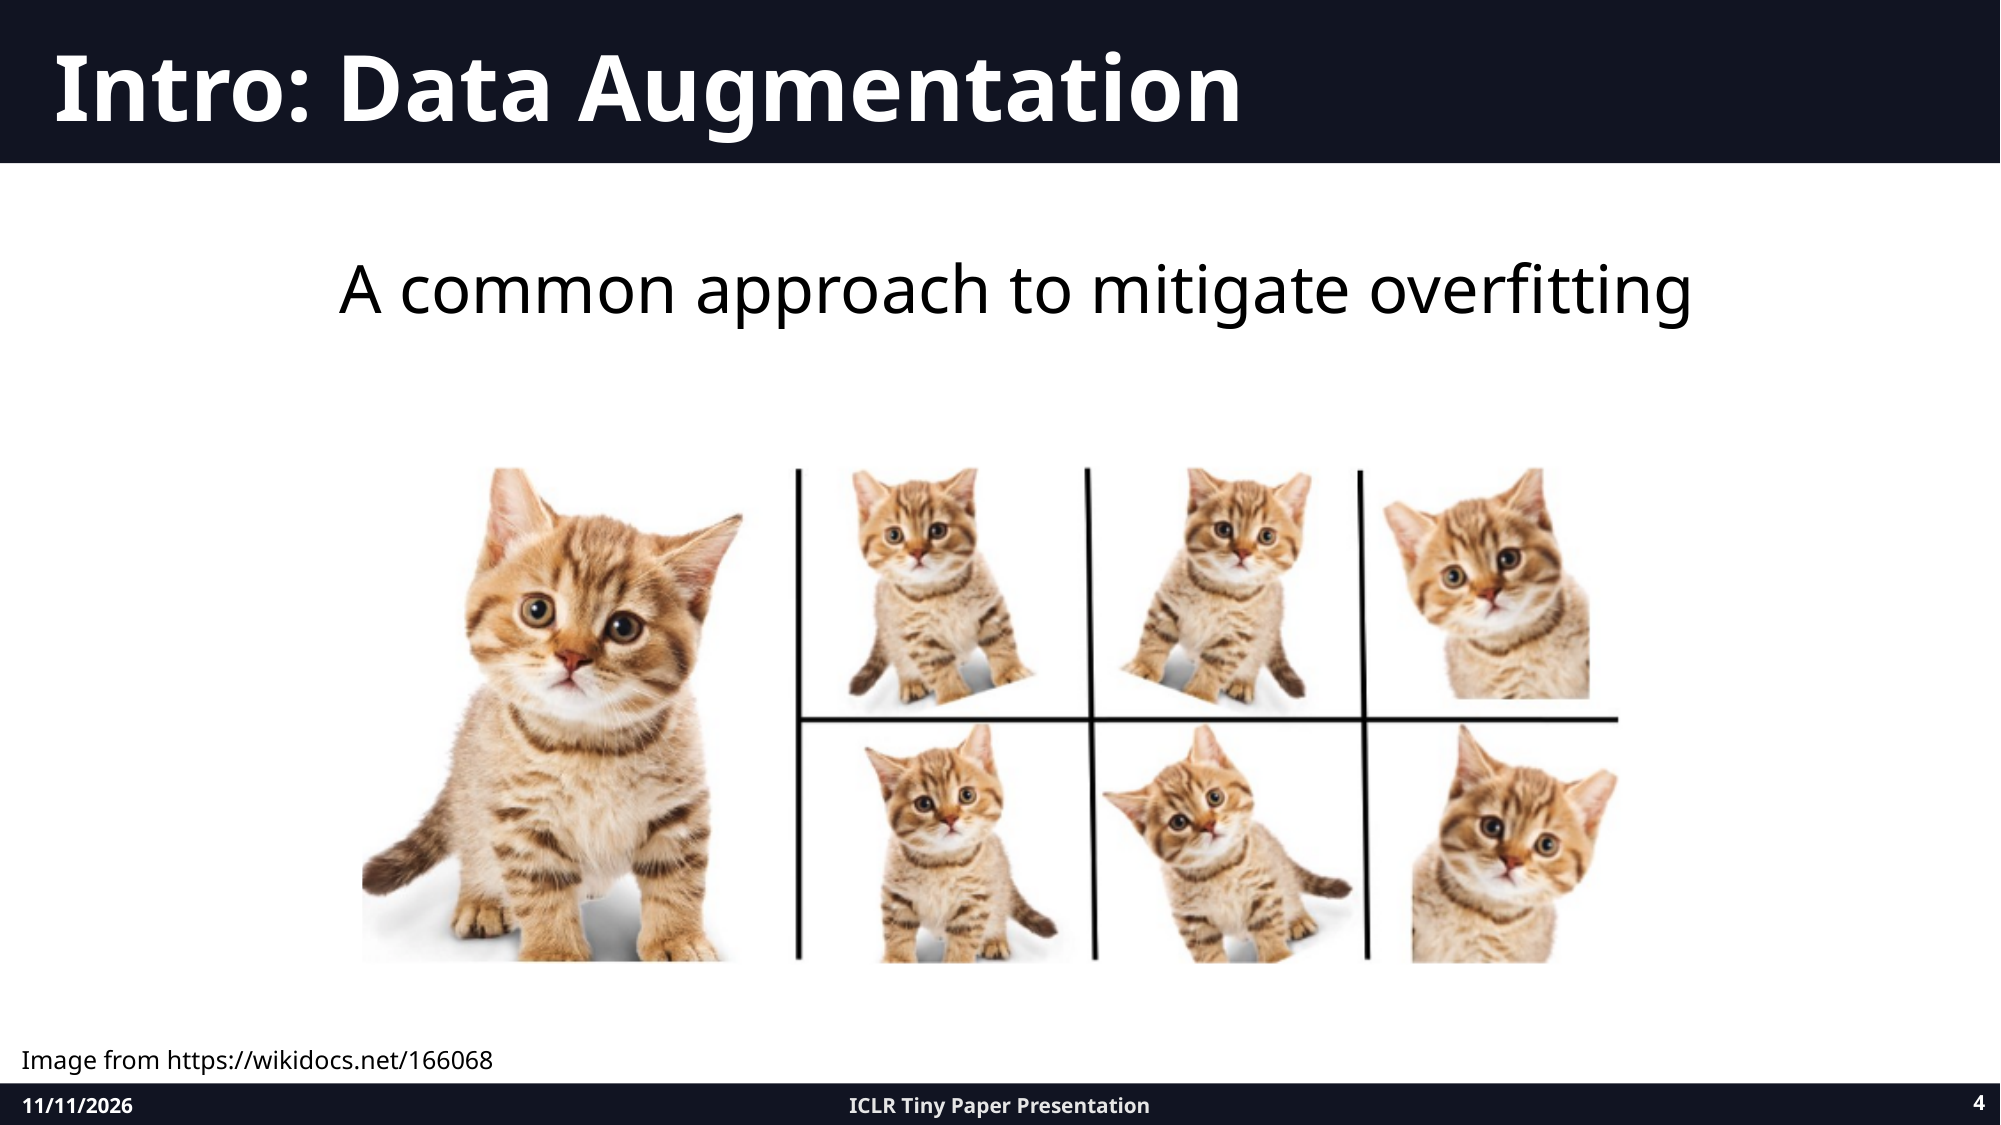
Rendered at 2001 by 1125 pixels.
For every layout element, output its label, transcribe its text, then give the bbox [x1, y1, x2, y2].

title Intro: Data Augmentation [39, 34, 1945, 149]
text_box Image from https://wikidocs.net/166068 [6, 1037, 1945, 1082]
slide_number 4 [1860, 1073, 2000, 1125]
footer ICLR Tiny Paper Presentation [662, 1082, 1338, 1125]
text_box A common approach to mitigate overfitting [291, 239, 1744, 335]
picture [362, 432, 1638, 965]
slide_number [6, 1082, 173, 1125]
